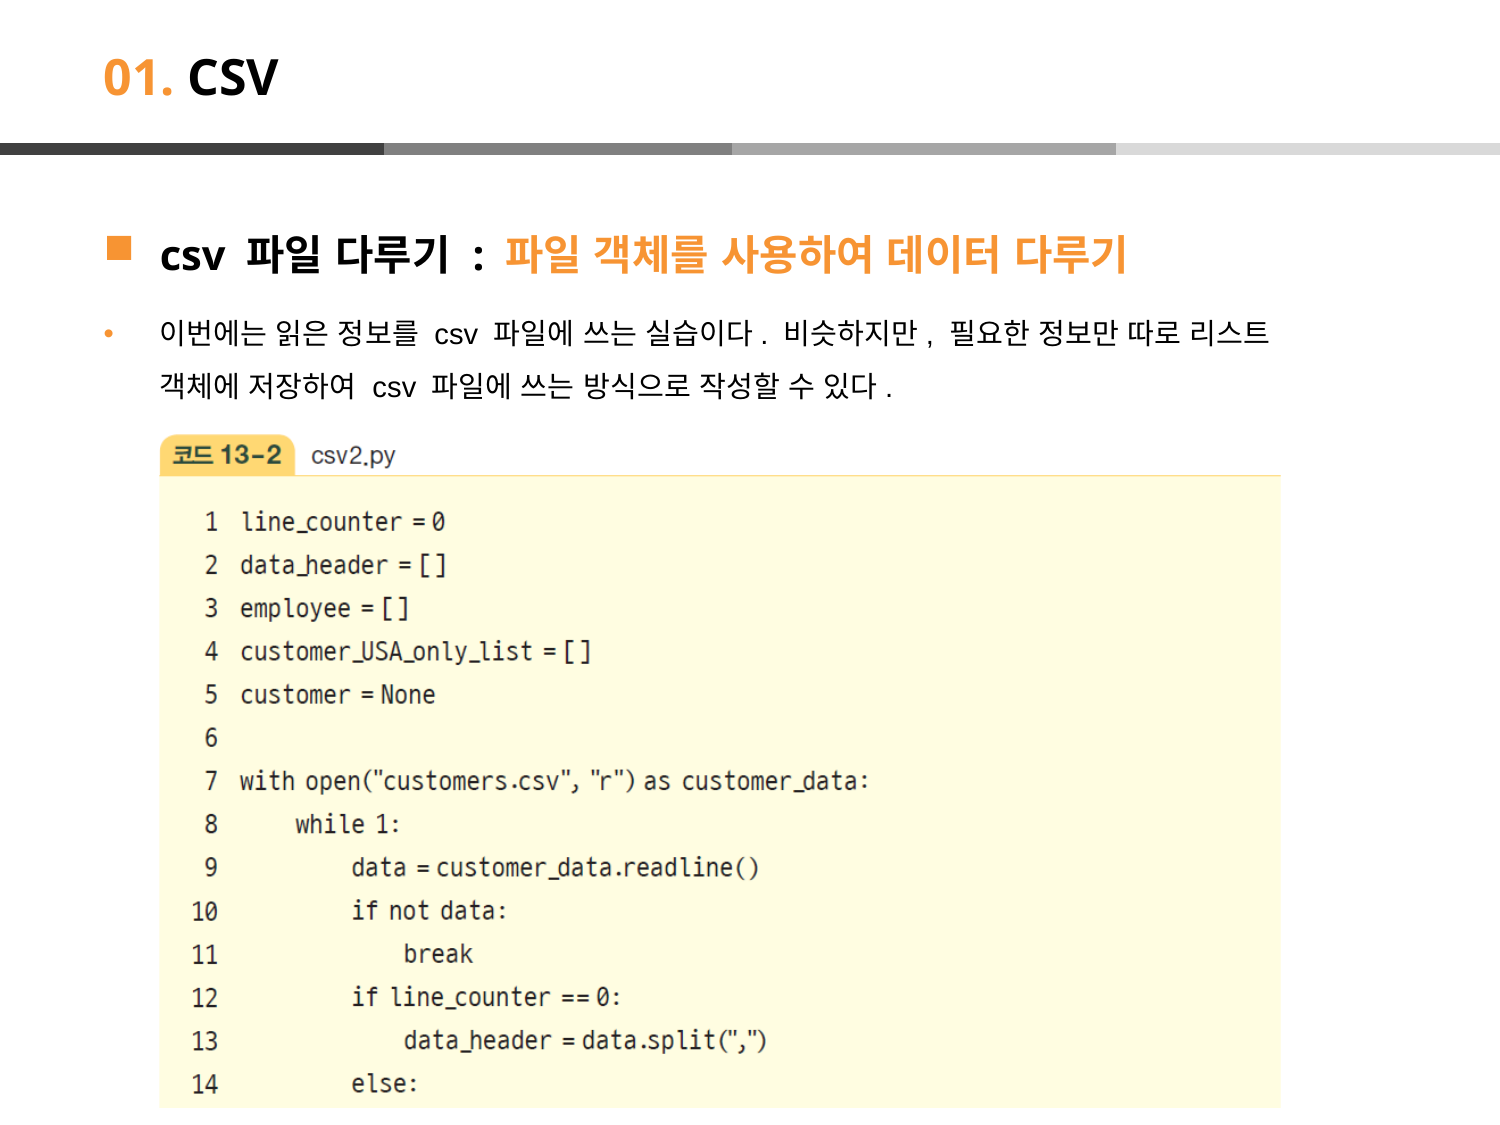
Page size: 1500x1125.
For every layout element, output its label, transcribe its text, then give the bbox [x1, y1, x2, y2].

title 01. CSV [88, 30, 1211, 121]
text_box 이번에는 읽은 정보를 csv 파일에 쓰는 실습이다. 비슷하지만, 필요한 정보만 따로 리스트 객체에 저장하여 csv 파일에 쓰는 방식으로 작성할 수 있다. [88, 290, 1365, 480]
list csv 파일 다루기 : 파일 객체를 사용하여 데이터 다루기 [88, 196, 1436, 386]
picture [159, 432, 1282, 1108]
